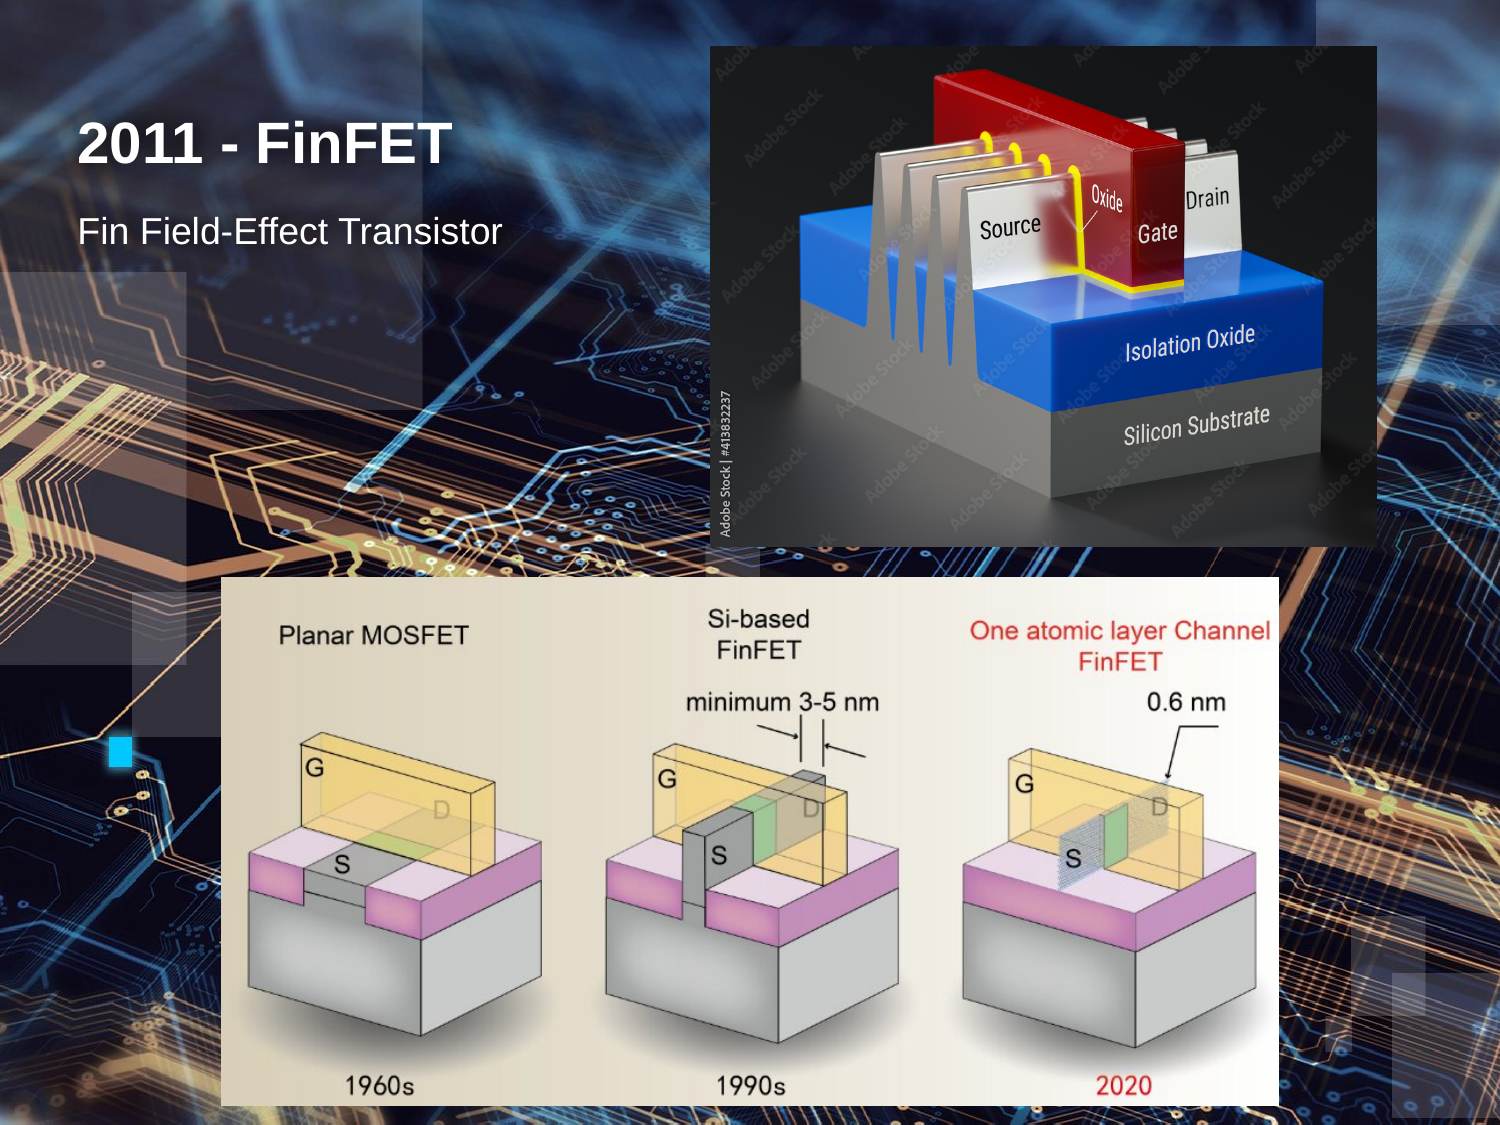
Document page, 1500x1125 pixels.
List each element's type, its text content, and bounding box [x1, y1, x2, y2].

list 2011 - FinFET Fin Field-Effect Transistor [62, 62, 1059, 716]
picture [0, 0, 1500, 1125]
